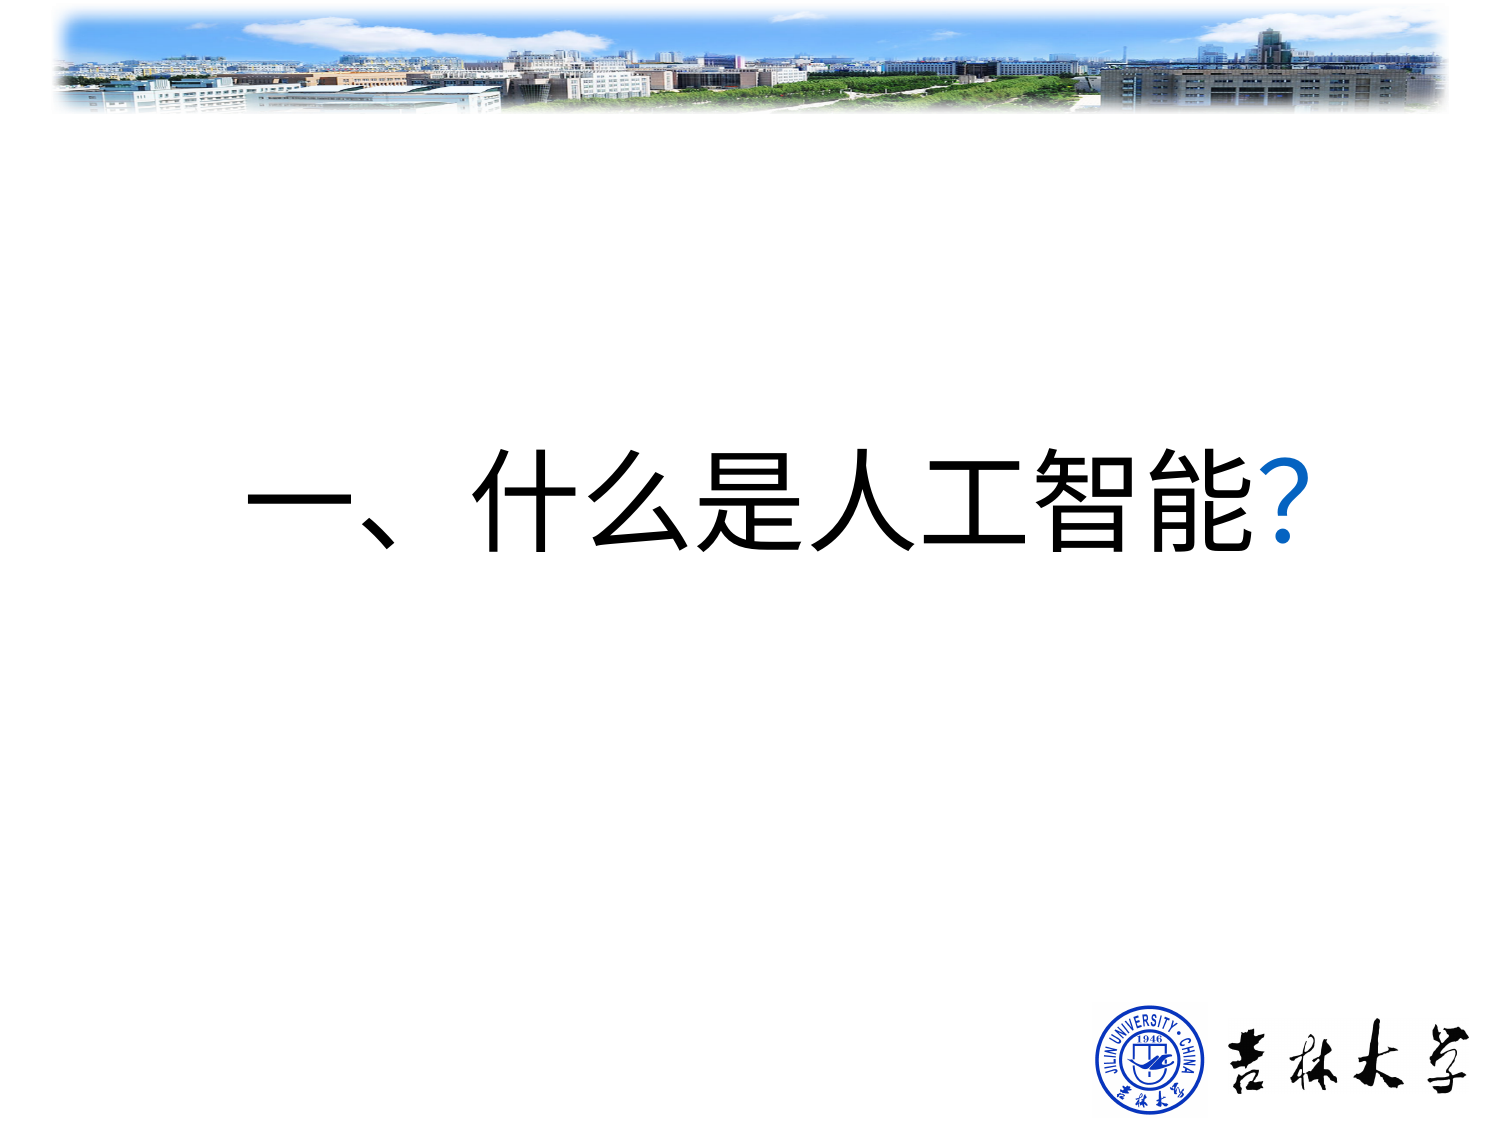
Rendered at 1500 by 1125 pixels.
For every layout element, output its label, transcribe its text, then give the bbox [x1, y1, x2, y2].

title 一、什么是人工智能？ [187, 183, 1313, 576]
picture [73, 27, 1428, 93]
picture [1228, 1018, 1469, 1094]
picture [1092, 1002, 1208, 1118]
